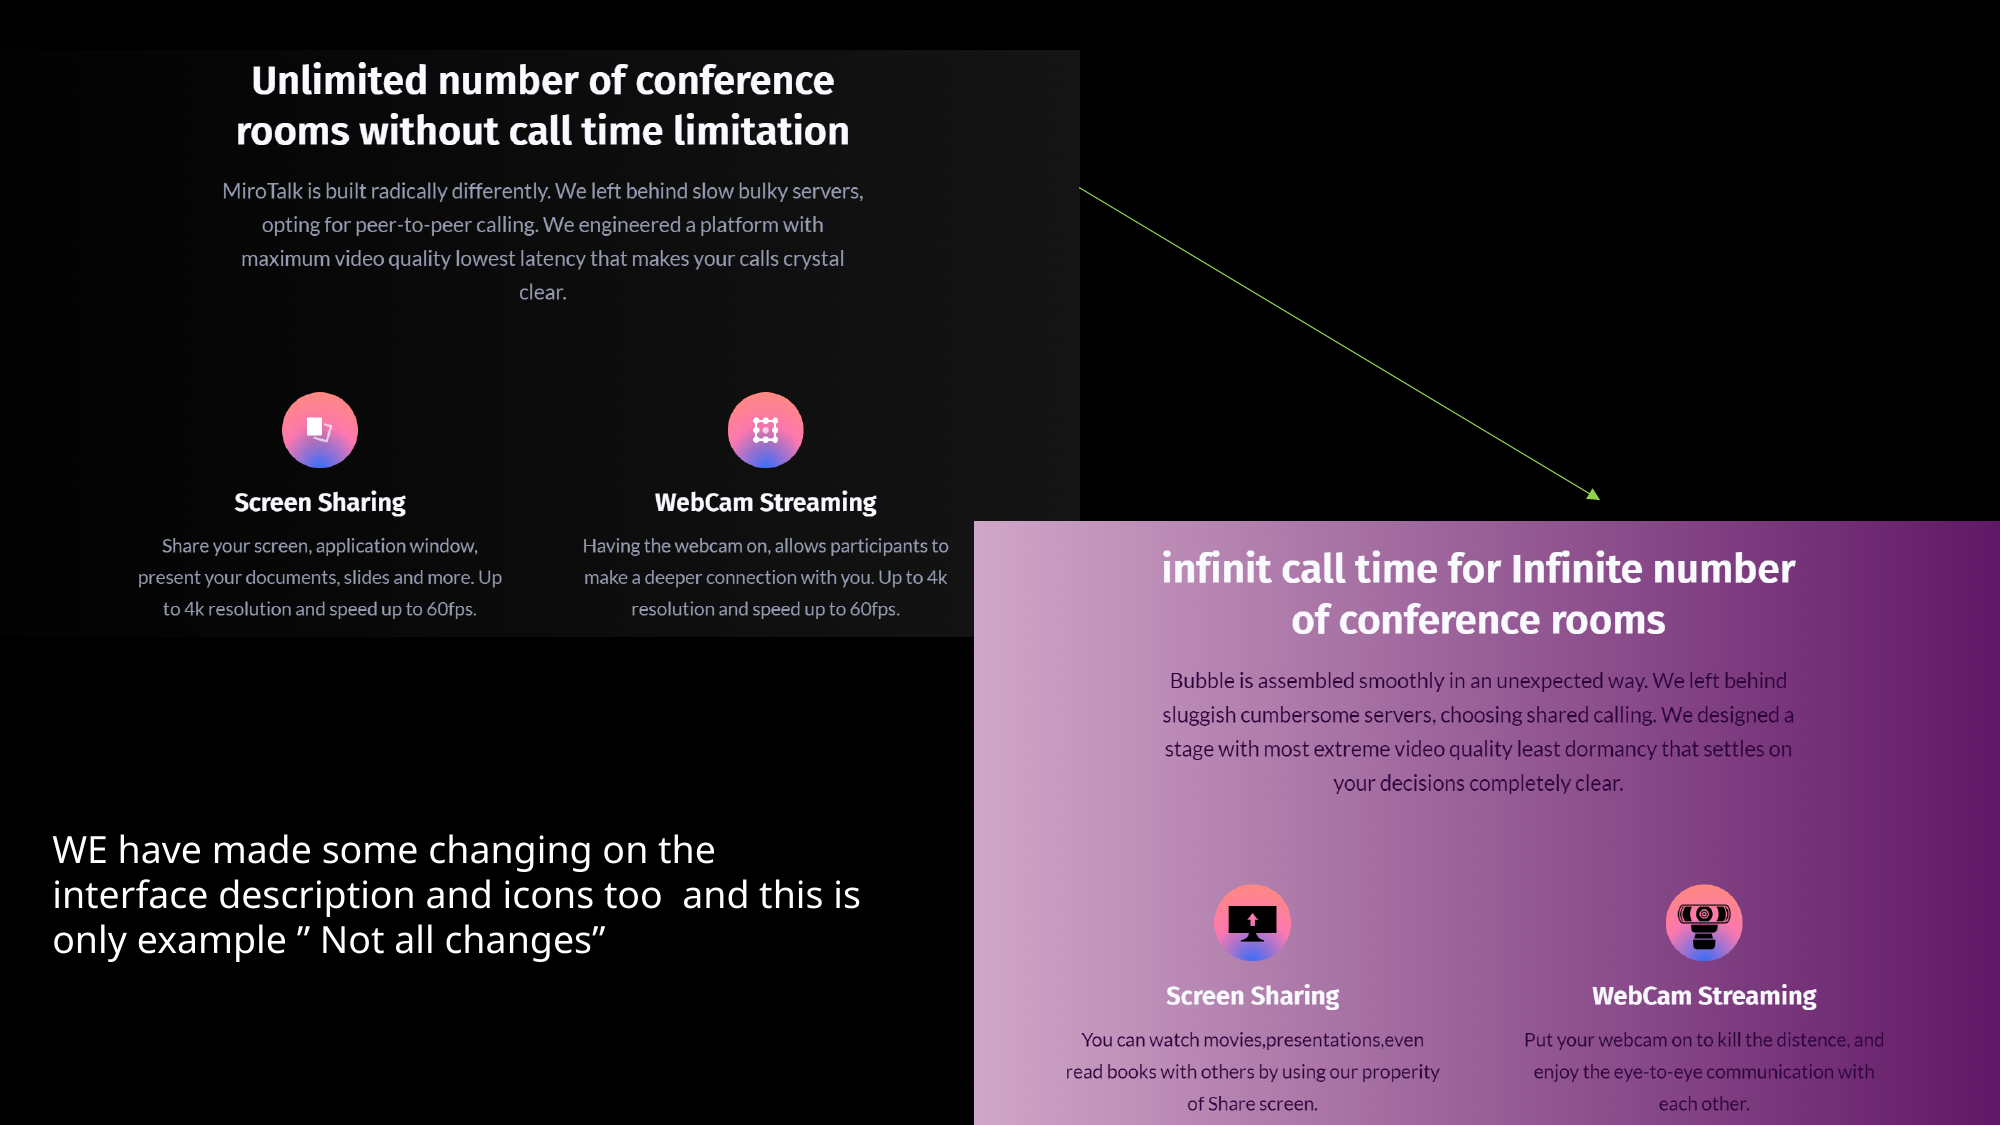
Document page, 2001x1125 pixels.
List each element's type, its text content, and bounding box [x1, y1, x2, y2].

text_box WE have made some changing on the interface description and icons too and this is only example ” Not all changes” [37, 818, 886, 969]
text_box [1079, 187, 1600, 500]
picture [0, 50, 2000, 1125]
